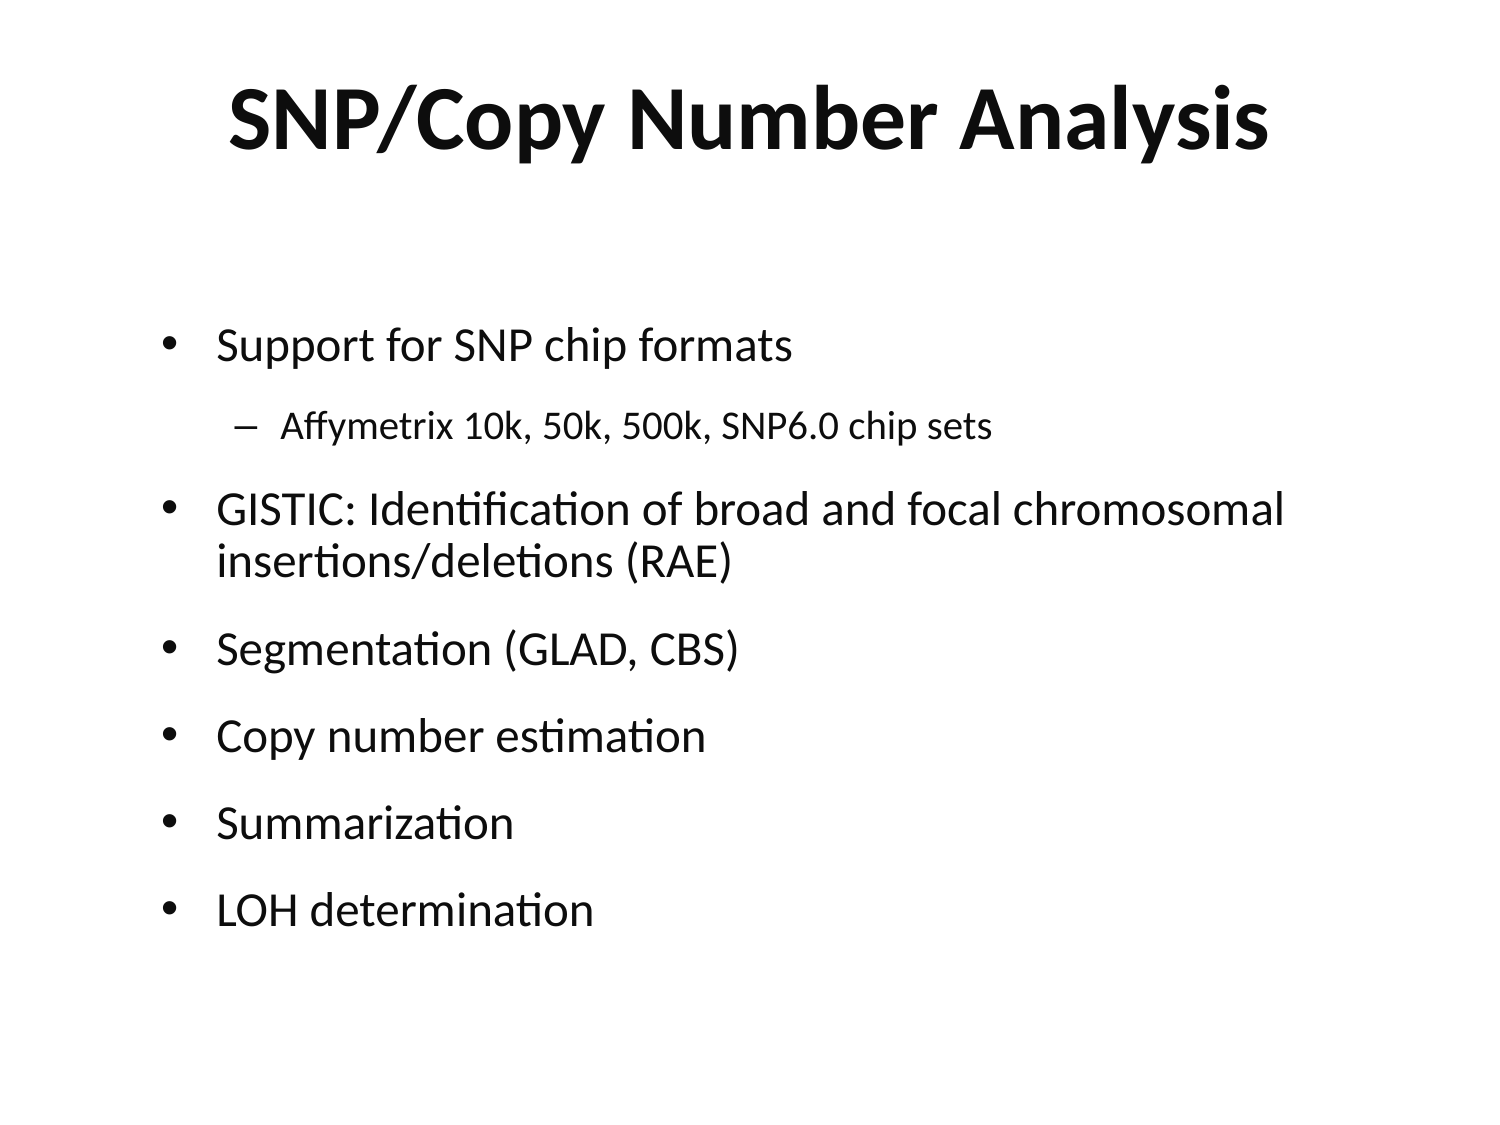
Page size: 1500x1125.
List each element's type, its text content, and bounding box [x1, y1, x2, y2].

list Support for SNP chip formats Affymetrix 10k, 50k, 500k, SNP6.0 chip sets GISTIC: Identification of broad and focal chromosomal insertions/deletions (RAE) Segmentation (GLAD, CBS) Copy number estimation Summarization LOH determination [146, 311, 1422, 948]
title SNP/Copy Number Analysis [75, 64, 1425, 162]
